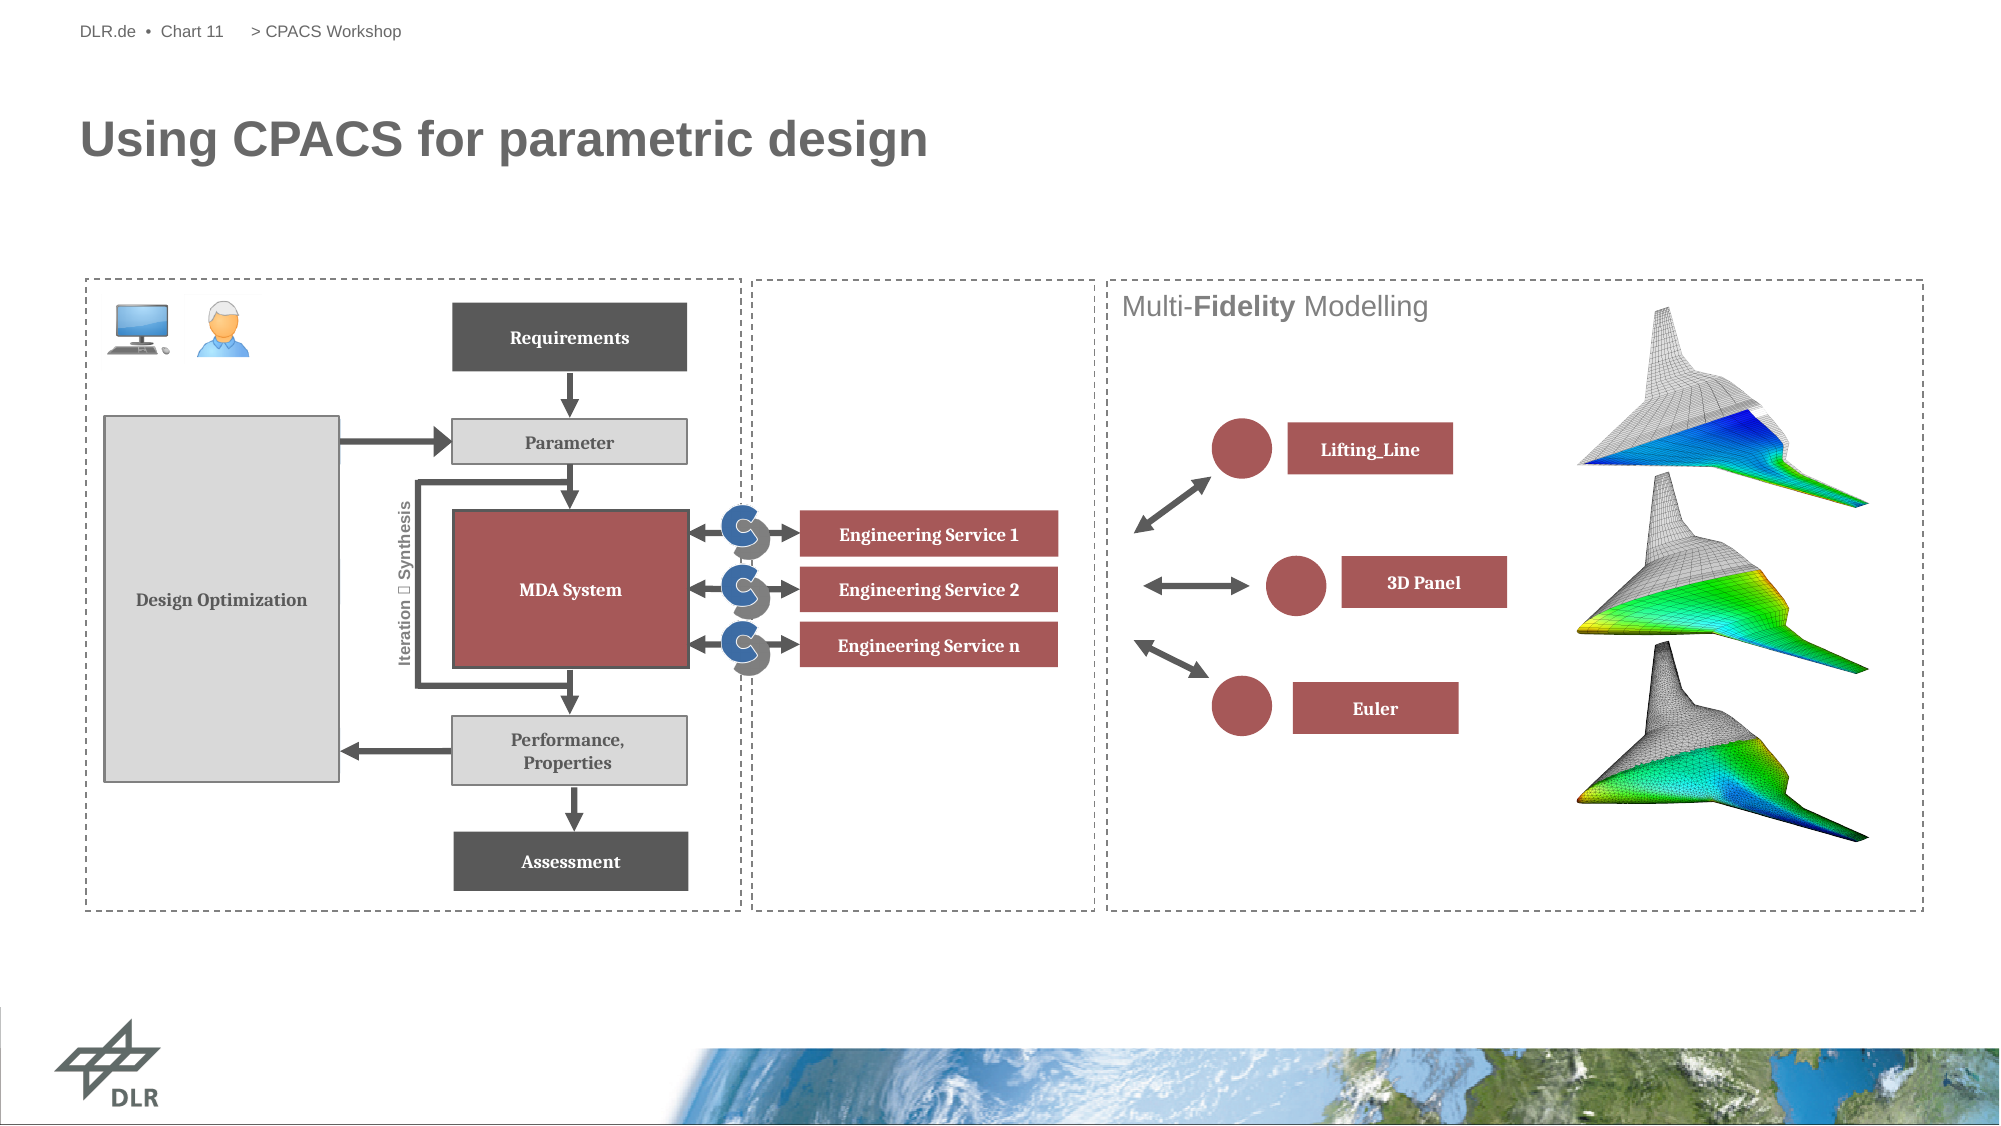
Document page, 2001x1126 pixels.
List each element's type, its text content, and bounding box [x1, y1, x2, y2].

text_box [1573, 297, 1875, 847]
picture [0, 1007, 2000, 1125]
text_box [85, 278, 1924, 912]
picture [684, 470, 807, 711]
slide_number DLR.de • Chart 11 [79, 20, 251, 45]
footer > CPACS Workshop [251, 20, 1921, 45]
title Using CPACS for parametric design [79, 106, 1921, 228]
